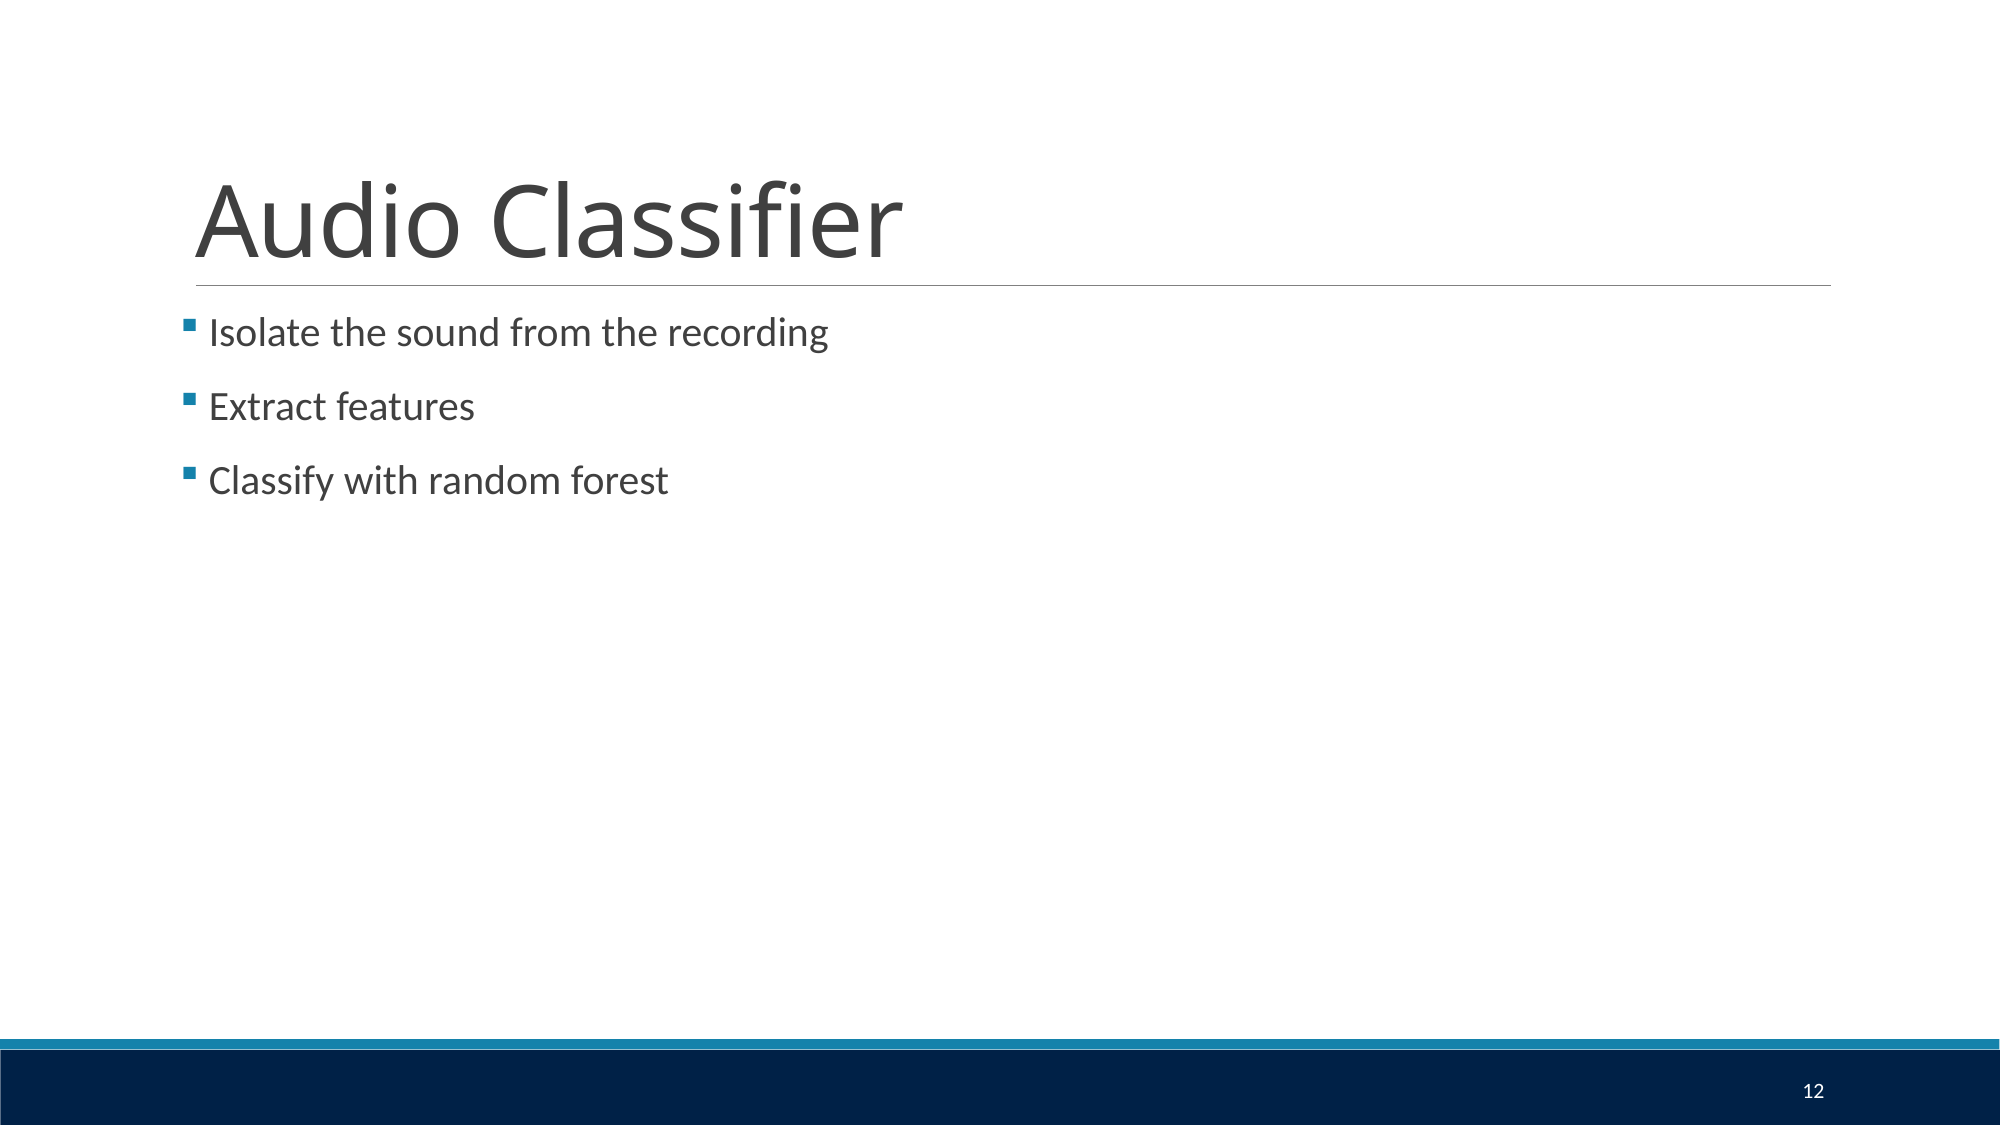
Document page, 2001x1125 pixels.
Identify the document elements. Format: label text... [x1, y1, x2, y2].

title Audio Classifier [180, 47, 1830, 285]
list Isolate the sound from the recording Extract features Classify with random forest [180, 302, 1830, 963]
slide_number 12 [1624, 1059, 1840, 1120]
